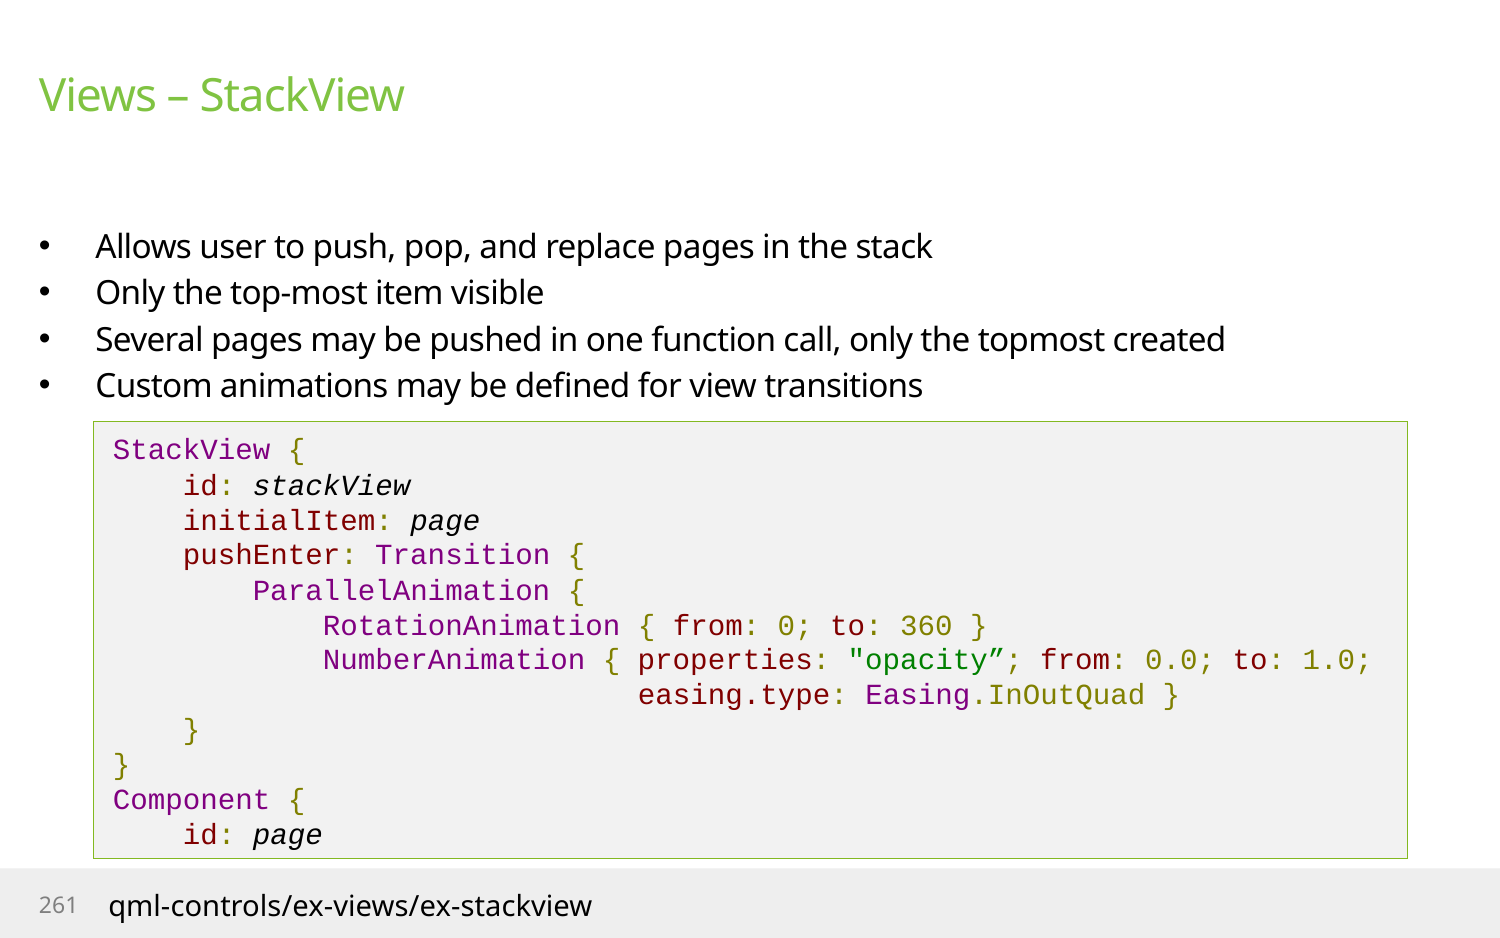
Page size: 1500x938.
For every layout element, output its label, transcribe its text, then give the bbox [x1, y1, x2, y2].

list Allows user to push, pop, and replace pages in the stack Only the top-most item visible Several pages may be pushed in one function call, only the topmost created Custom animations may be defined for view transitions [39, 224, 1272, 438]
slide_number 261 [39, 892, 410, 921]
text_box qml-controls/ex-views/ex-stackview [93, 895, 1315, 928]
title Views – StackView [39, 66, 1052, 196]
text_box StackView { id: stackView initialItem: page pushEnter: Transition { ParallelAnimation { RotationAnimation { from: 0; to: 360 } NumberAnimation { properties: "opacity”; from: 0.0; to: 1.0; easing.type: Easing.InOutQuad } } } Component { id: page [93, 421, 1408, 859]
